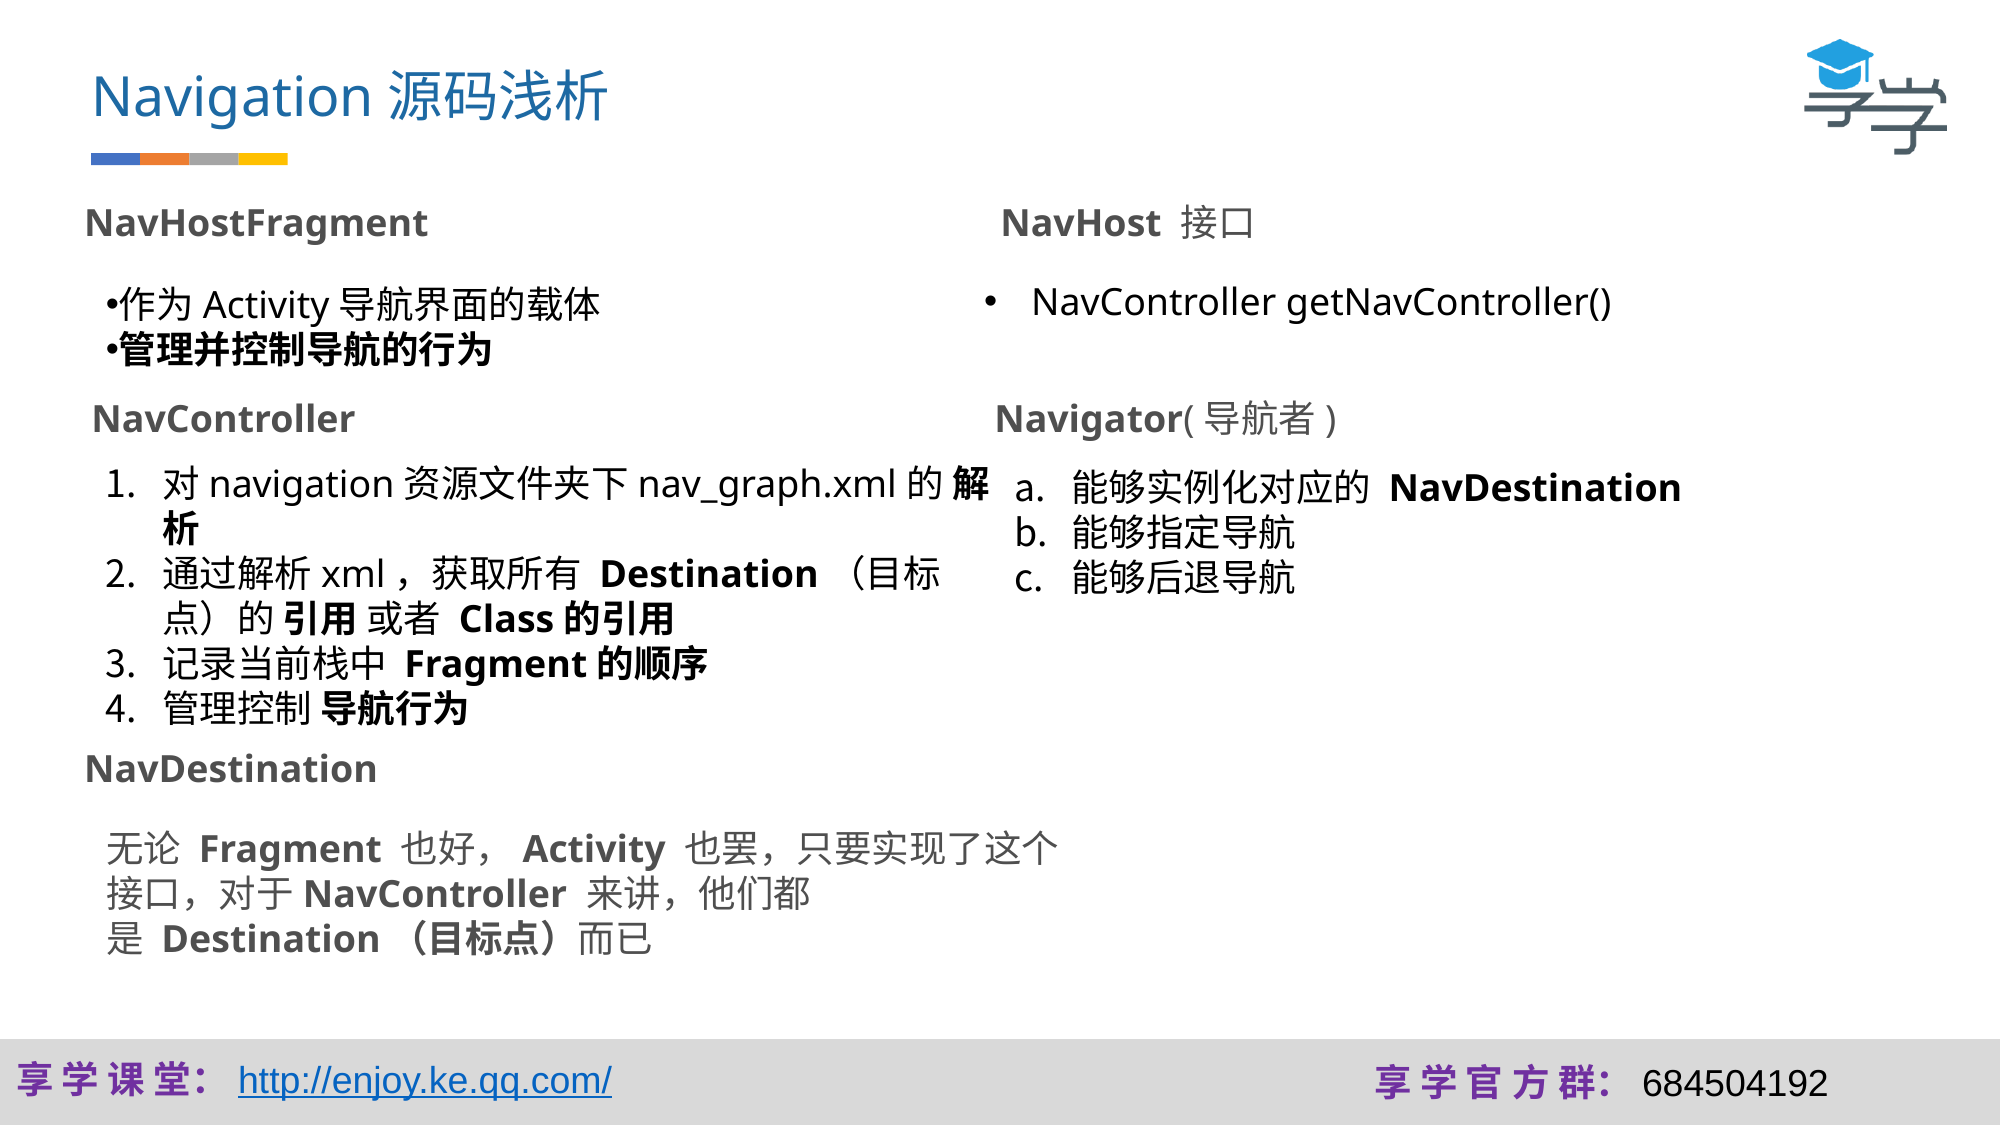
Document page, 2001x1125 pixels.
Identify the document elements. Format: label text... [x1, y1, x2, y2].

text_box NavHostFragment [69, 191, 444, 252]
picture [1799, 20, 1952, 173]
text_box NavDestination [69, 737, 394, 798]
text_box 能够实例化对应的 NavDestination 能够指定导航 能够后退导航 [999, 456, 2000, 607]
text_box Navigation源码浅析 [91, 60, 699, 128]
text_box NavController [76, 387, 371, 448]
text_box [90, 152, 288, 166]
text_box NavController getNavController() [969, 270, 1627, 331]
text_box Navigator(导航者) [979, 387, 1361, 448]
text_box 作为Activity导航界面的载体 管理并控制导航的行为 [91, 274, 850, 379]
text_box 对navigation资源文件夹下nav_graph.xml的 解析 通过解析xml，获取所有 Destination（目标点）的 引用 或者 Class的引用 记录当前栈中 Fragment的顺序 管理控制 导航行为 [90, 452, 1029, 738]
text_box 无论 Fragment 也好，Activity 也罢，只要实现了这个接口，对于NavController 来讲，他们都是 Destination（目标点）而已 [91, 817, 1092, 967]
text_box NavHost 接口 [985, 191, 1271, 251]
